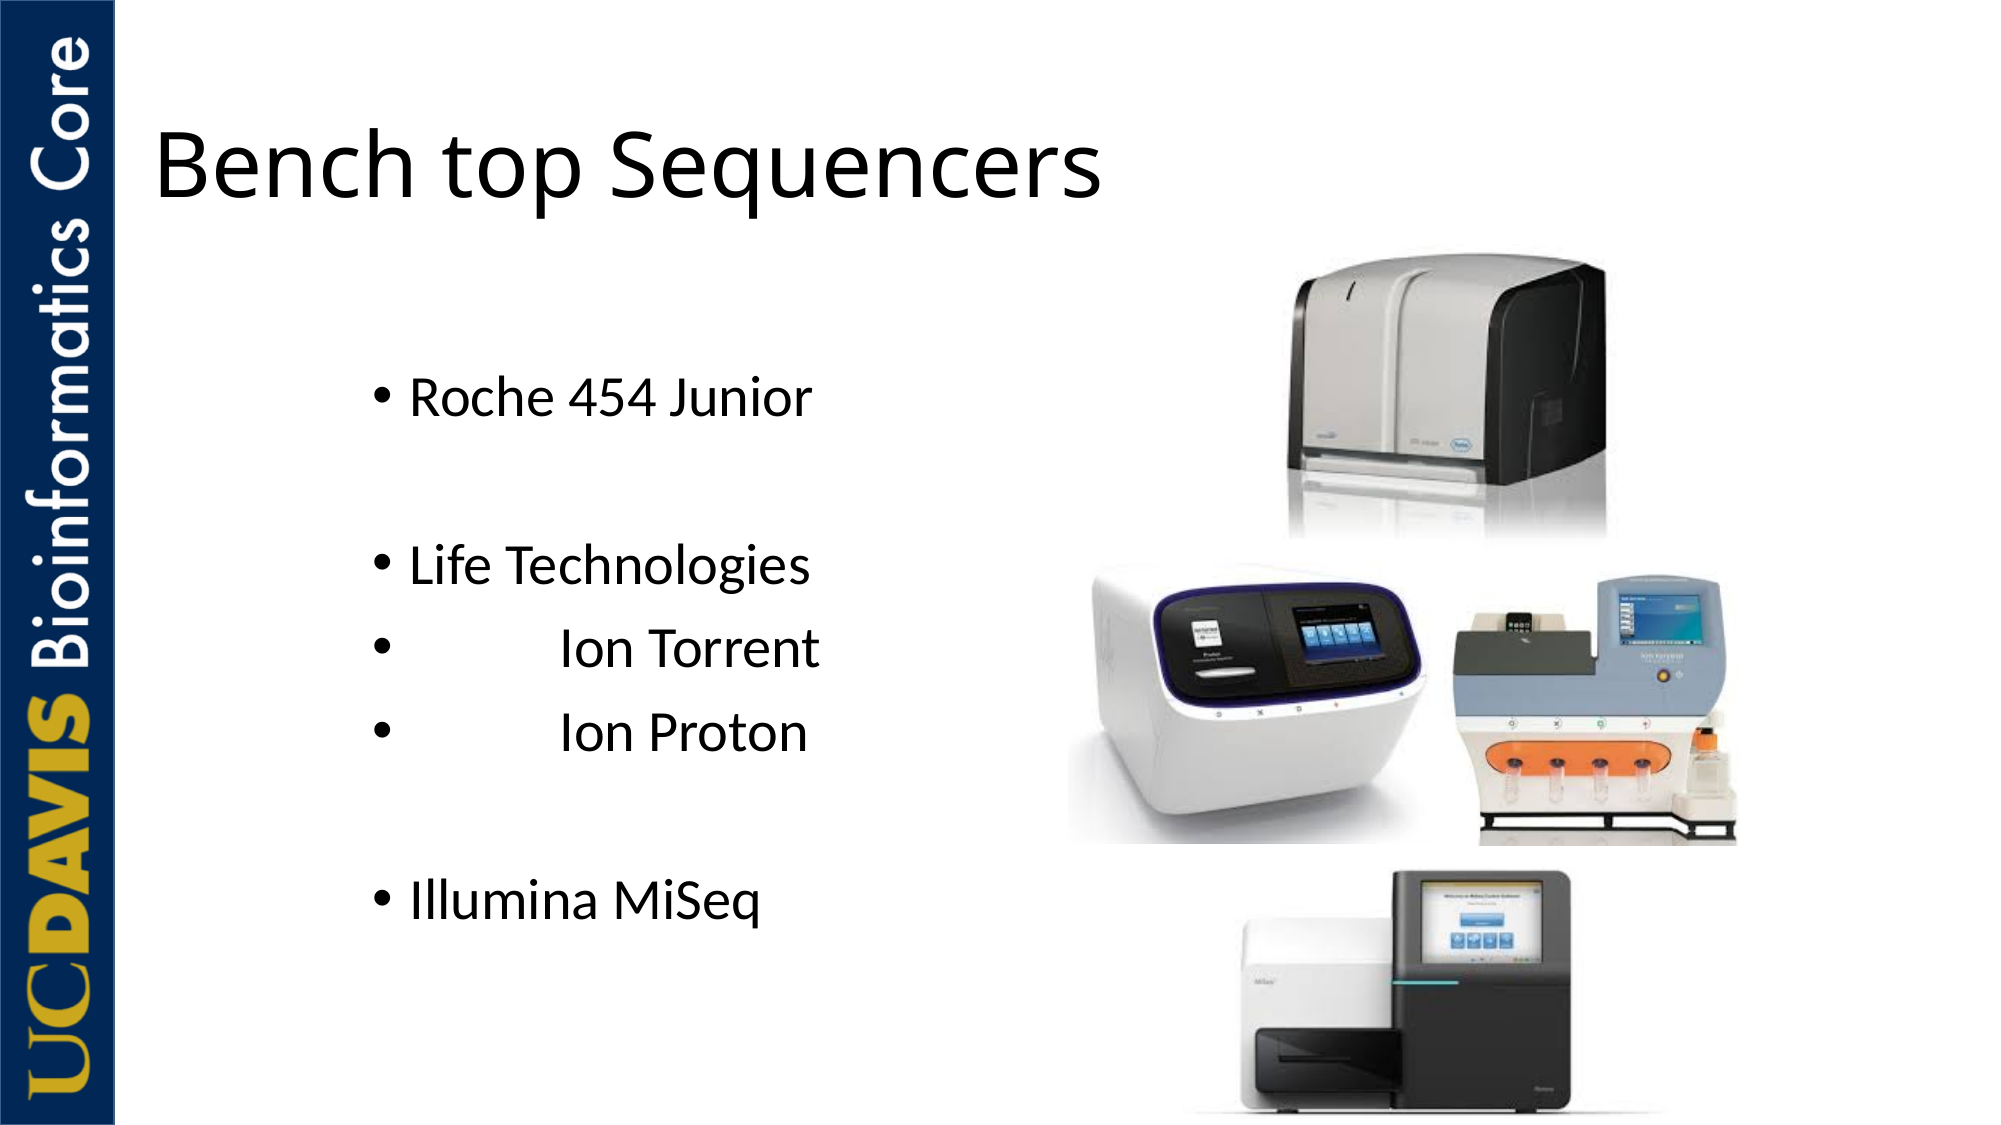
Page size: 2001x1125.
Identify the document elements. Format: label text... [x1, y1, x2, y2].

picture [8, 0, 112, 1121]
title Bench top Sequencers [137, 59, 1863, 278]
picture [1067, 244, 1750, 846]
picture [1170, 855, 1668, 1119]
list Roche 454 Junior Life Technologies Ion Torrent Ion Proton Illumina MiSeq [357, 267, 1023, 1045]
